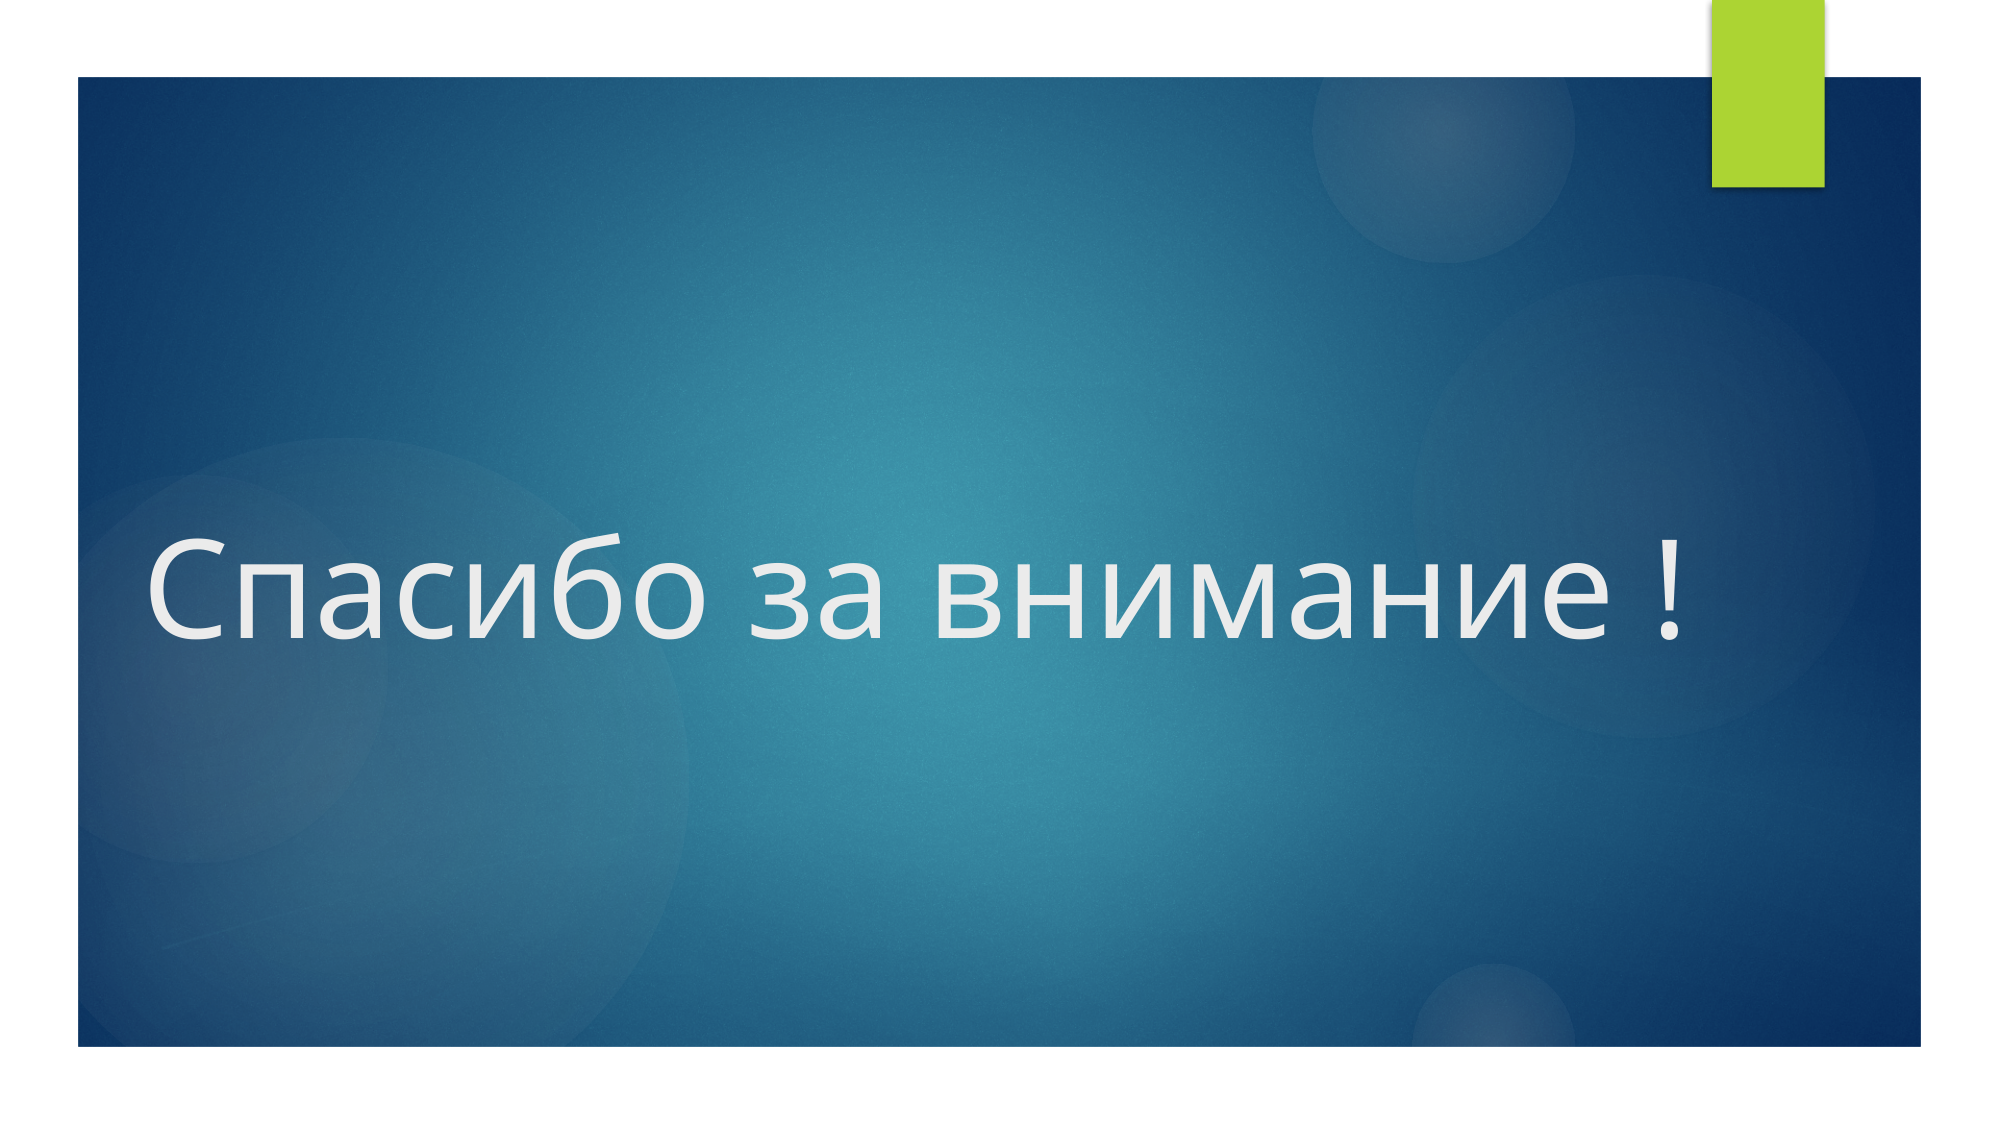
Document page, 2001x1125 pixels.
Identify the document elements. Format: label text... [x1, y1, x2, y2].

title Спасибо за внимание ! [127, 234, 1927, 674]
